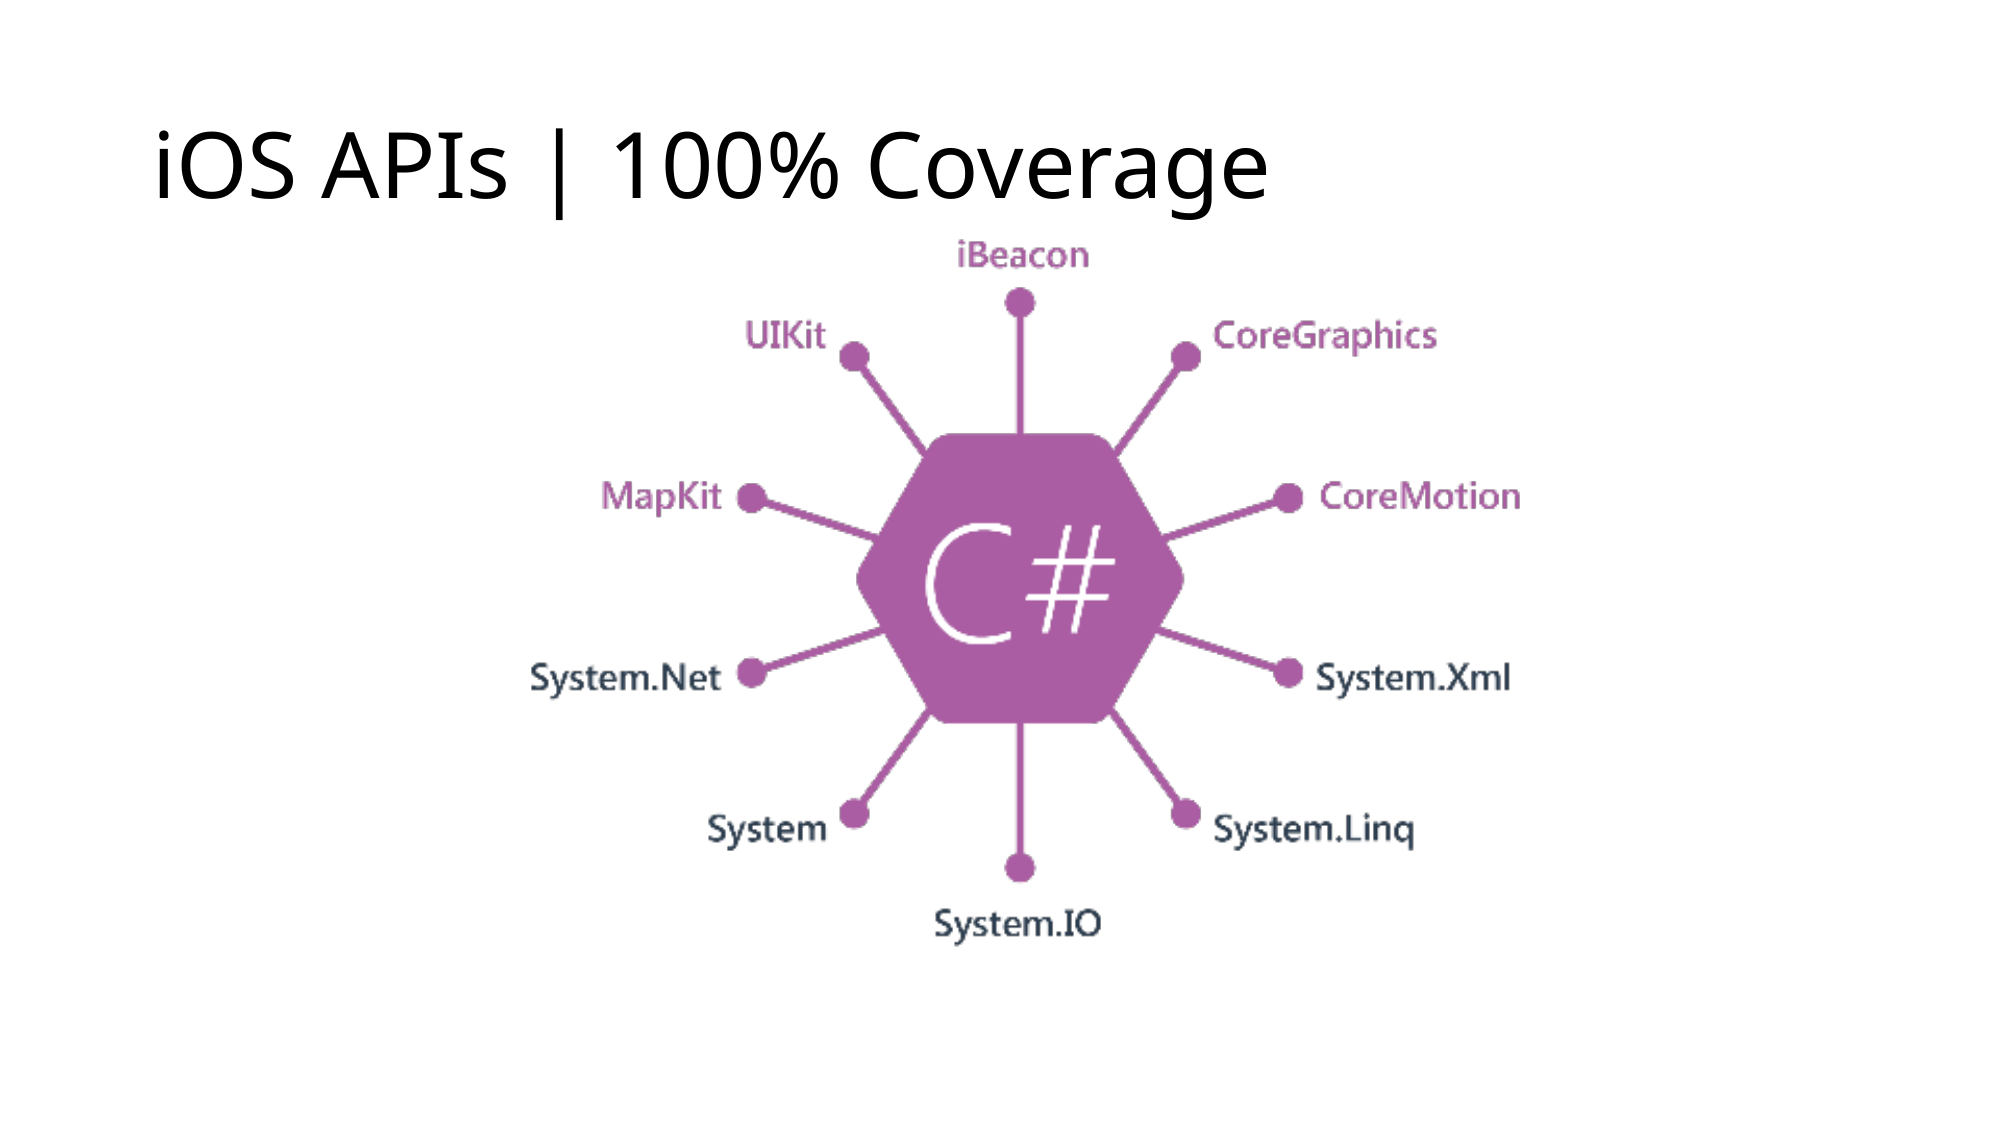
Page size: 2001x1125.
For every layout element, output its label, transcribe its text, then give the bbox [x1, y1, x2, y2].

title iOS APIs | 100% Coverage [137, 59, 1863, 278]
picture [530, 236, 1522, 949]
